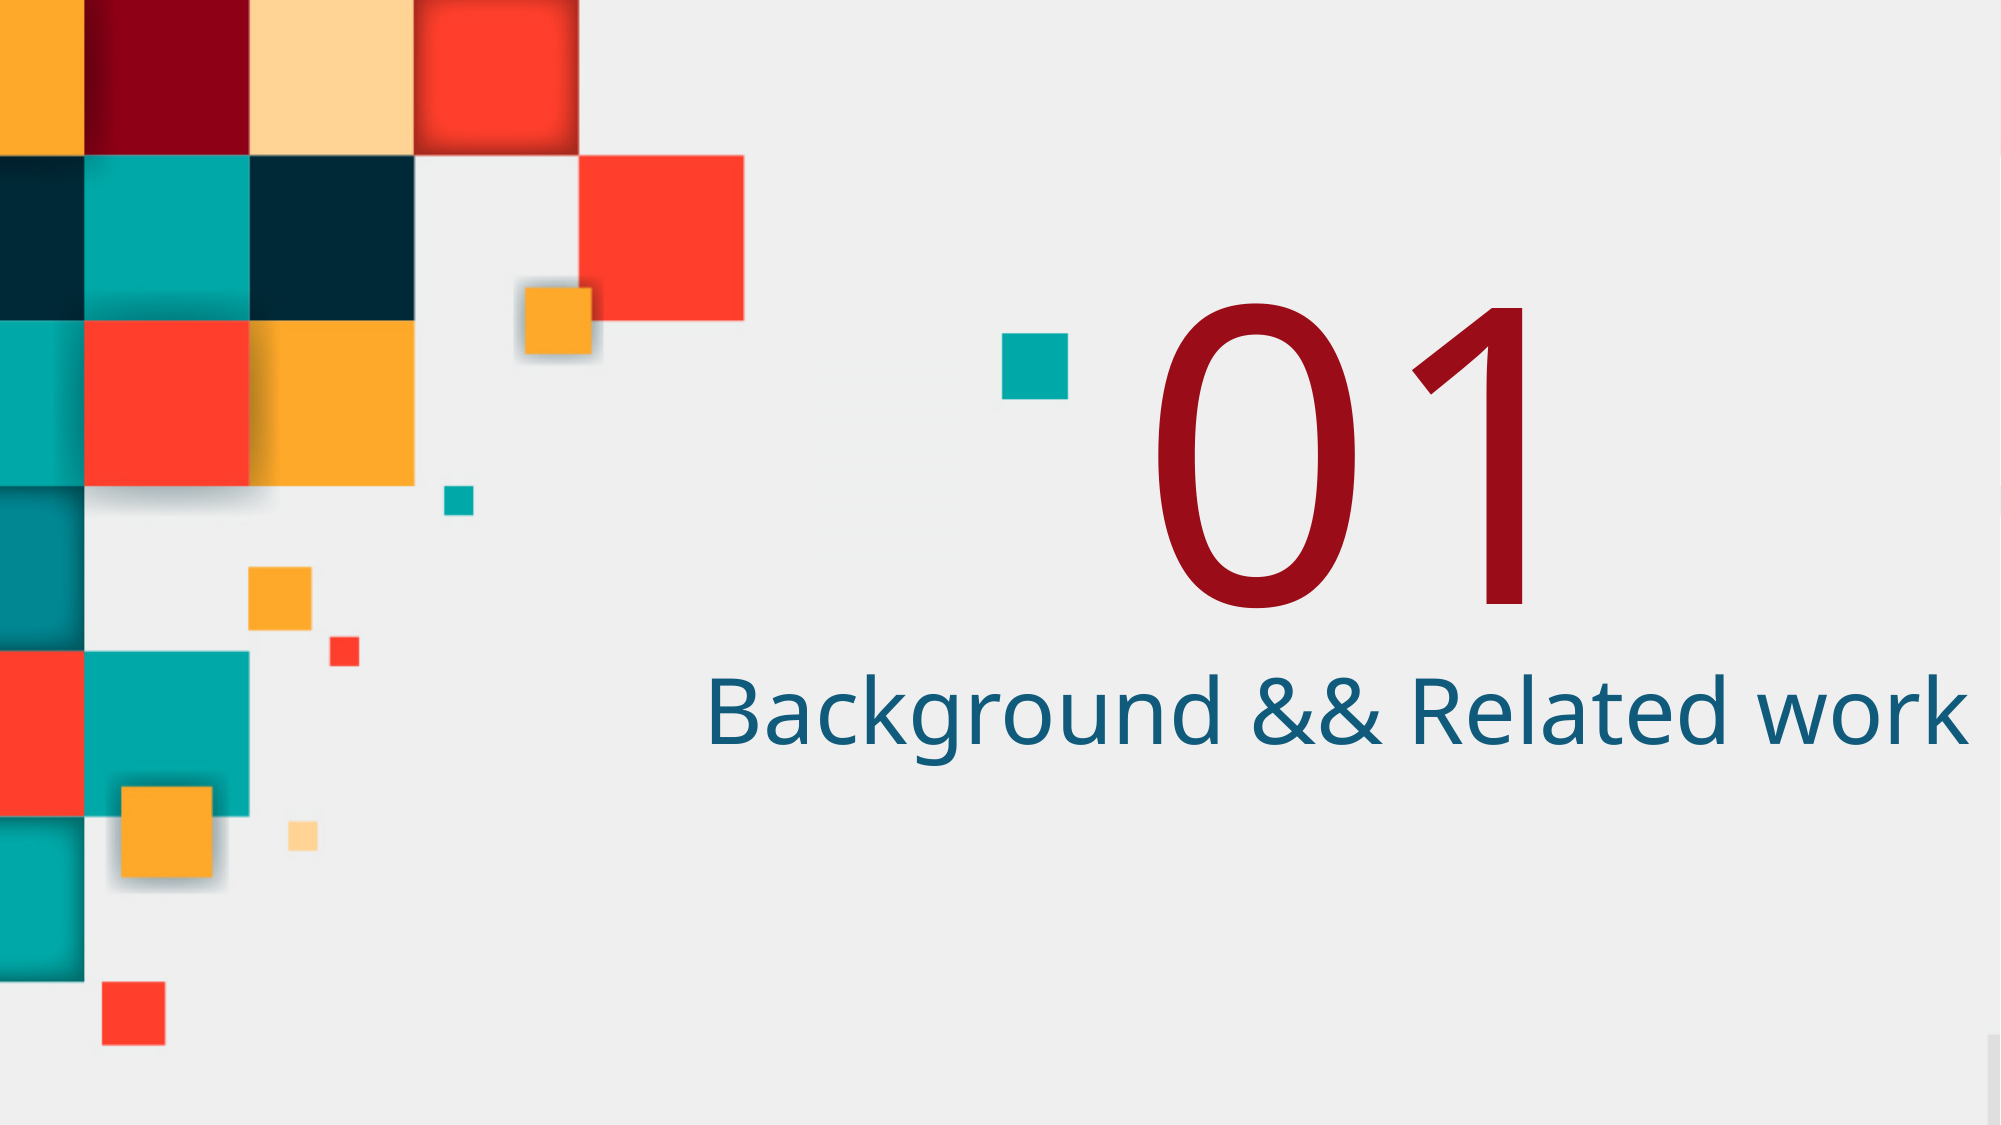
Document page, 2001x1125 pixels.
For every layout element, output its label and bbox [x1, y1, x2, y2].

text_box [0, 0, 2000, 1125]
